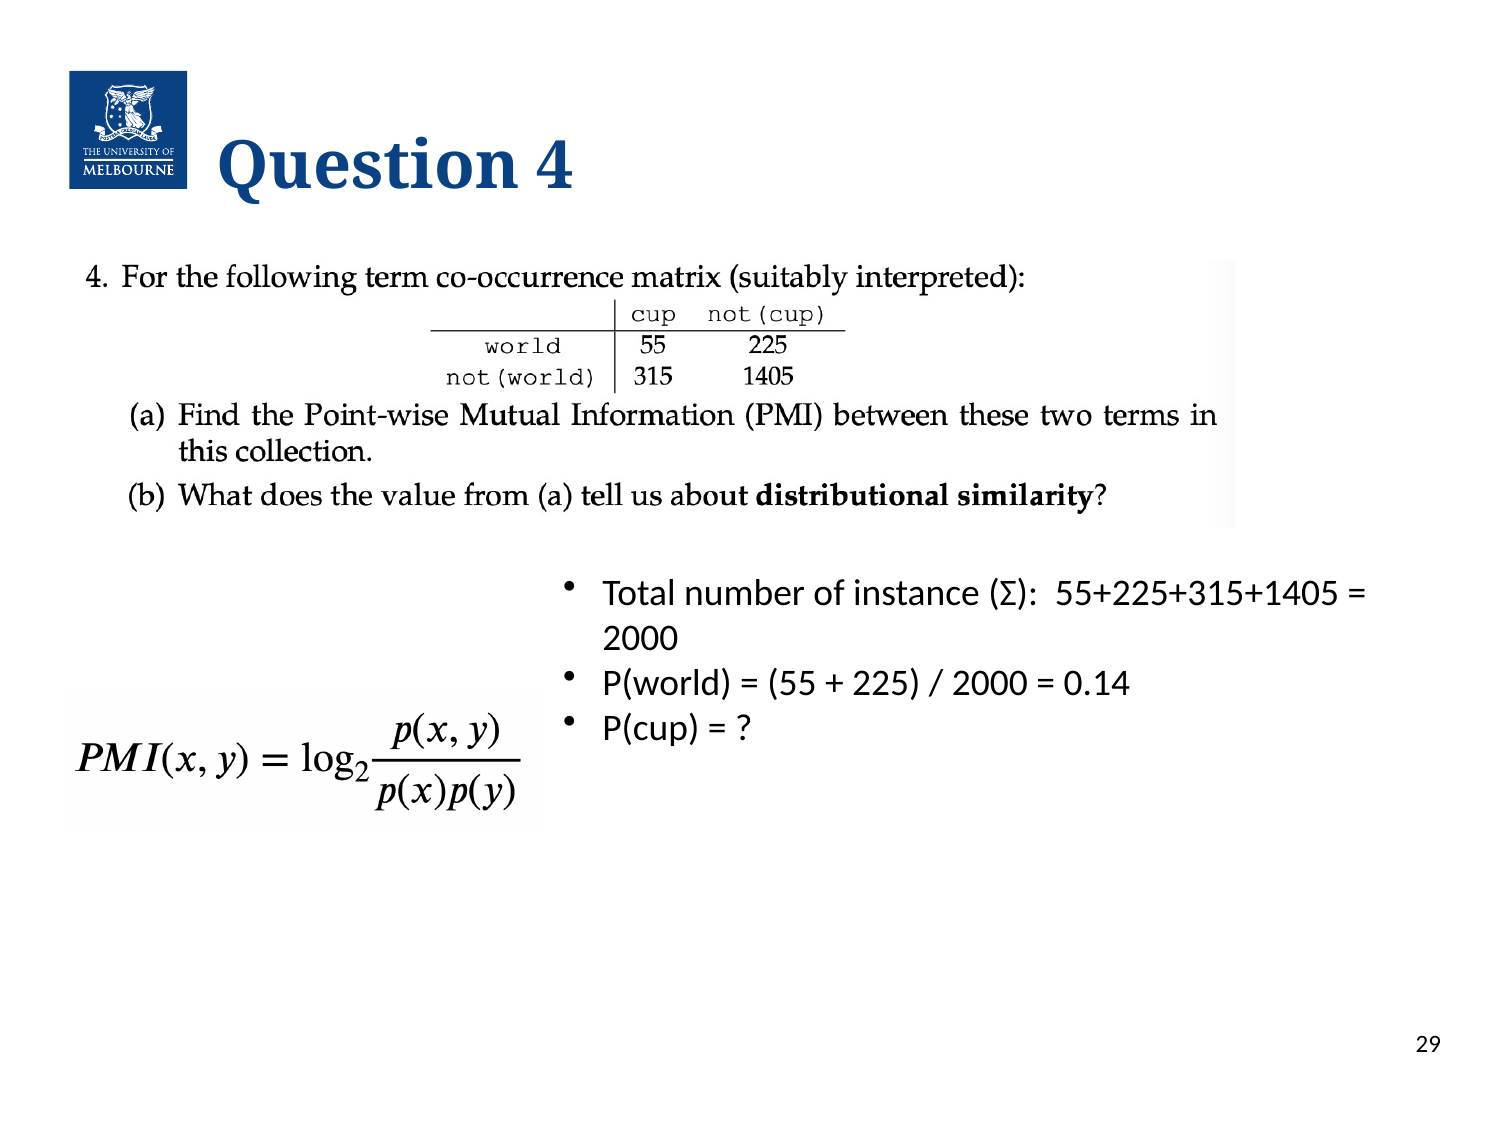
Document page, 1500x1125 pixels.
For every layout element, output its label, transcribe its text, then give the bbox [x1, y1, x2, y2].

picture [55, 260, 1235, 528]
title Question 4 [208, 64, 1444, 211]
slide_number 29 [1413, 1029, 1442, 1056]
picture [60, 686, 546, 833]
list Total number of instance (Σ): 55+225+315+1405 = 2000 P(world) = (55 + 225) / 2000 = 0.14 P(cup) = ? [54, 260, 1445, 980]
